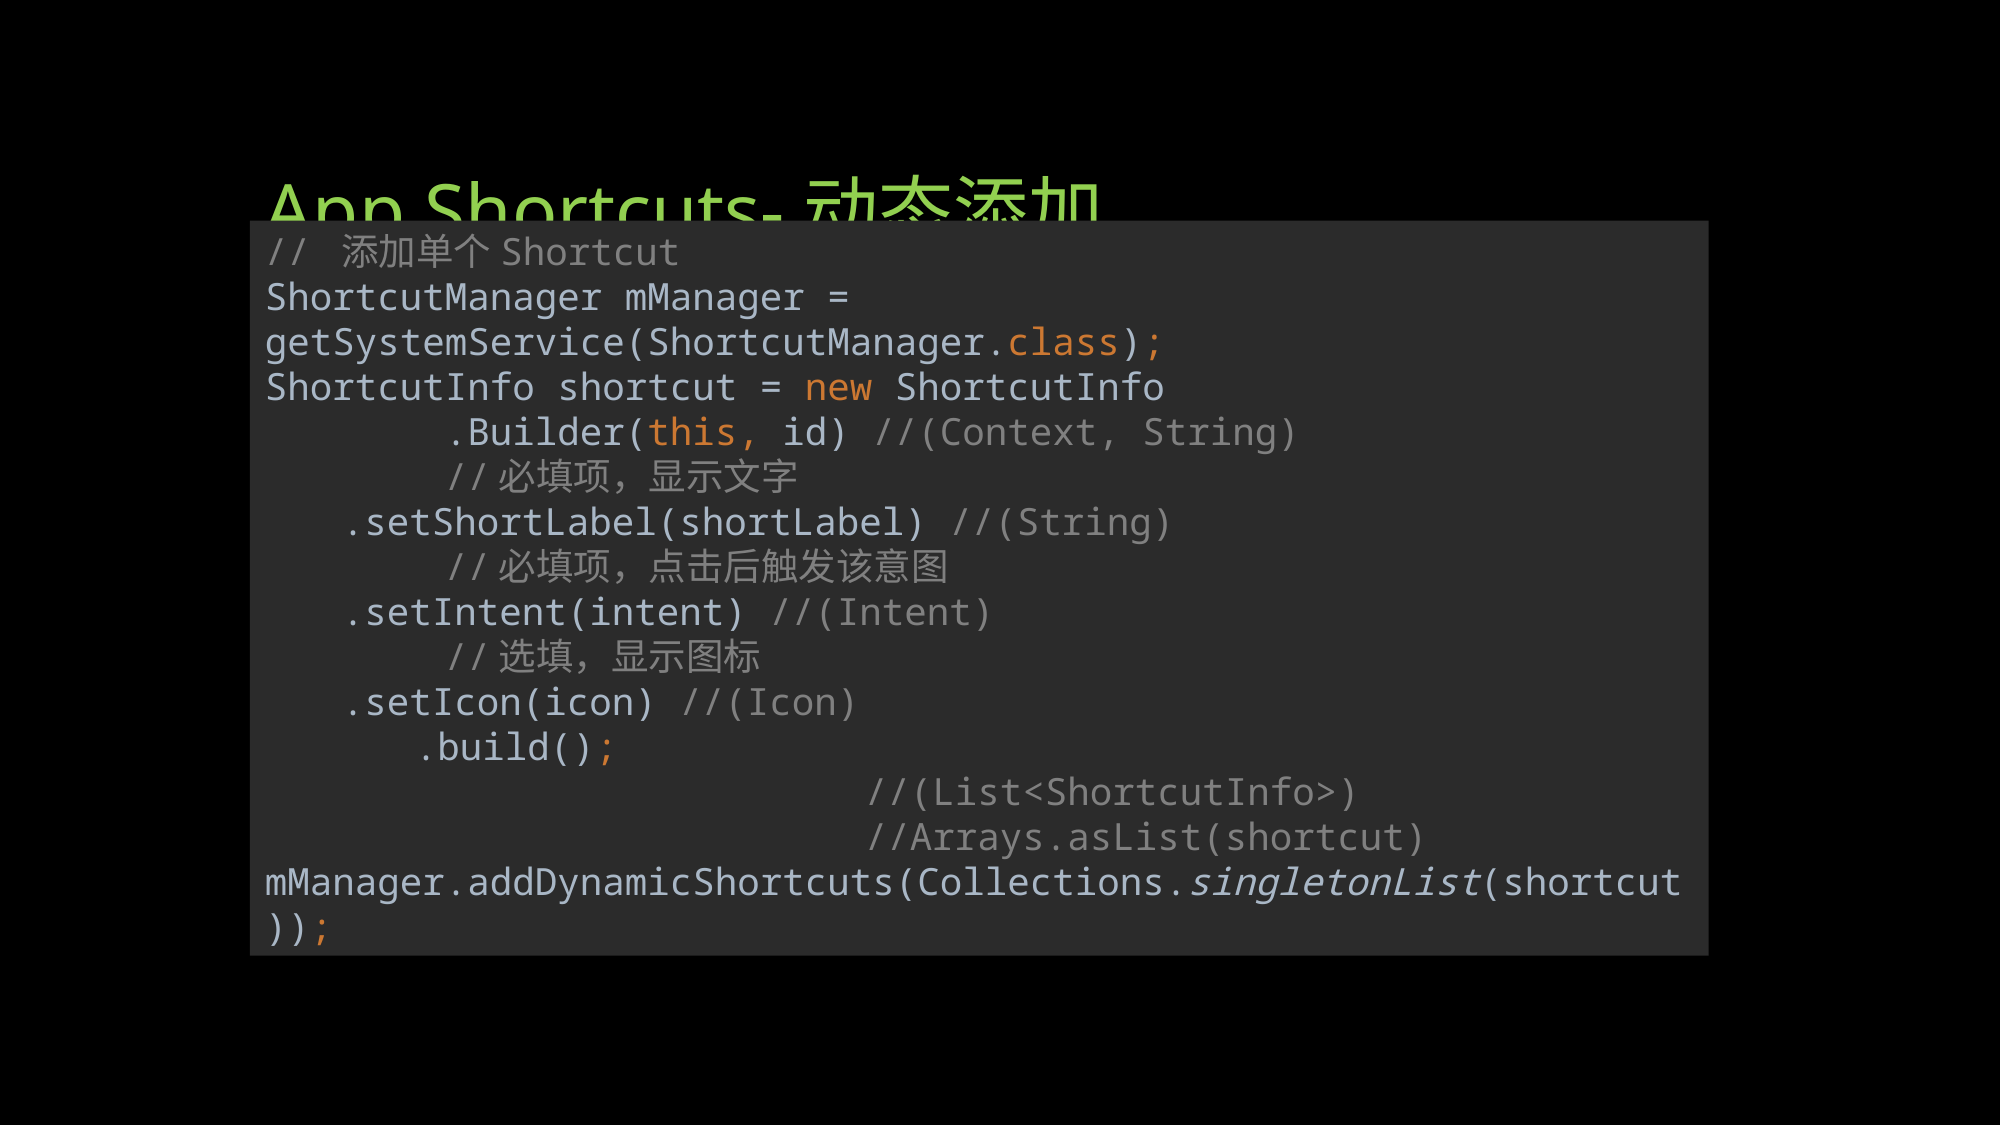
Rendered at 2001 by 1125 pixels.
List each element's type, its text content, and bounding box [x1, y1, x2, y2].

text_box // 添加单个Shortcut ShortcutManager mManager = getSystemService(ShortcutManager.class); ShortcutInfo shortcut = new ShortcutInfo .Builder(this, id) //(Context, String) //必填项，显示文字 .setShortLabel(shortLabel) //(String) //必填项，点击后触发该意图 .setIntent(intent) //(Intent) //选填，显示图标 .setIcon(icon) //(Icon) .build(); //(List<ShortcutInfo>) //Arrays.asList(shortcut) mManager.addDynamicShortcuts(Collections.singletonList(shortcut)); [249, 220, 1709, 956]
title App Shortcuts-动态添加 [249, 75, 1750, 263]
